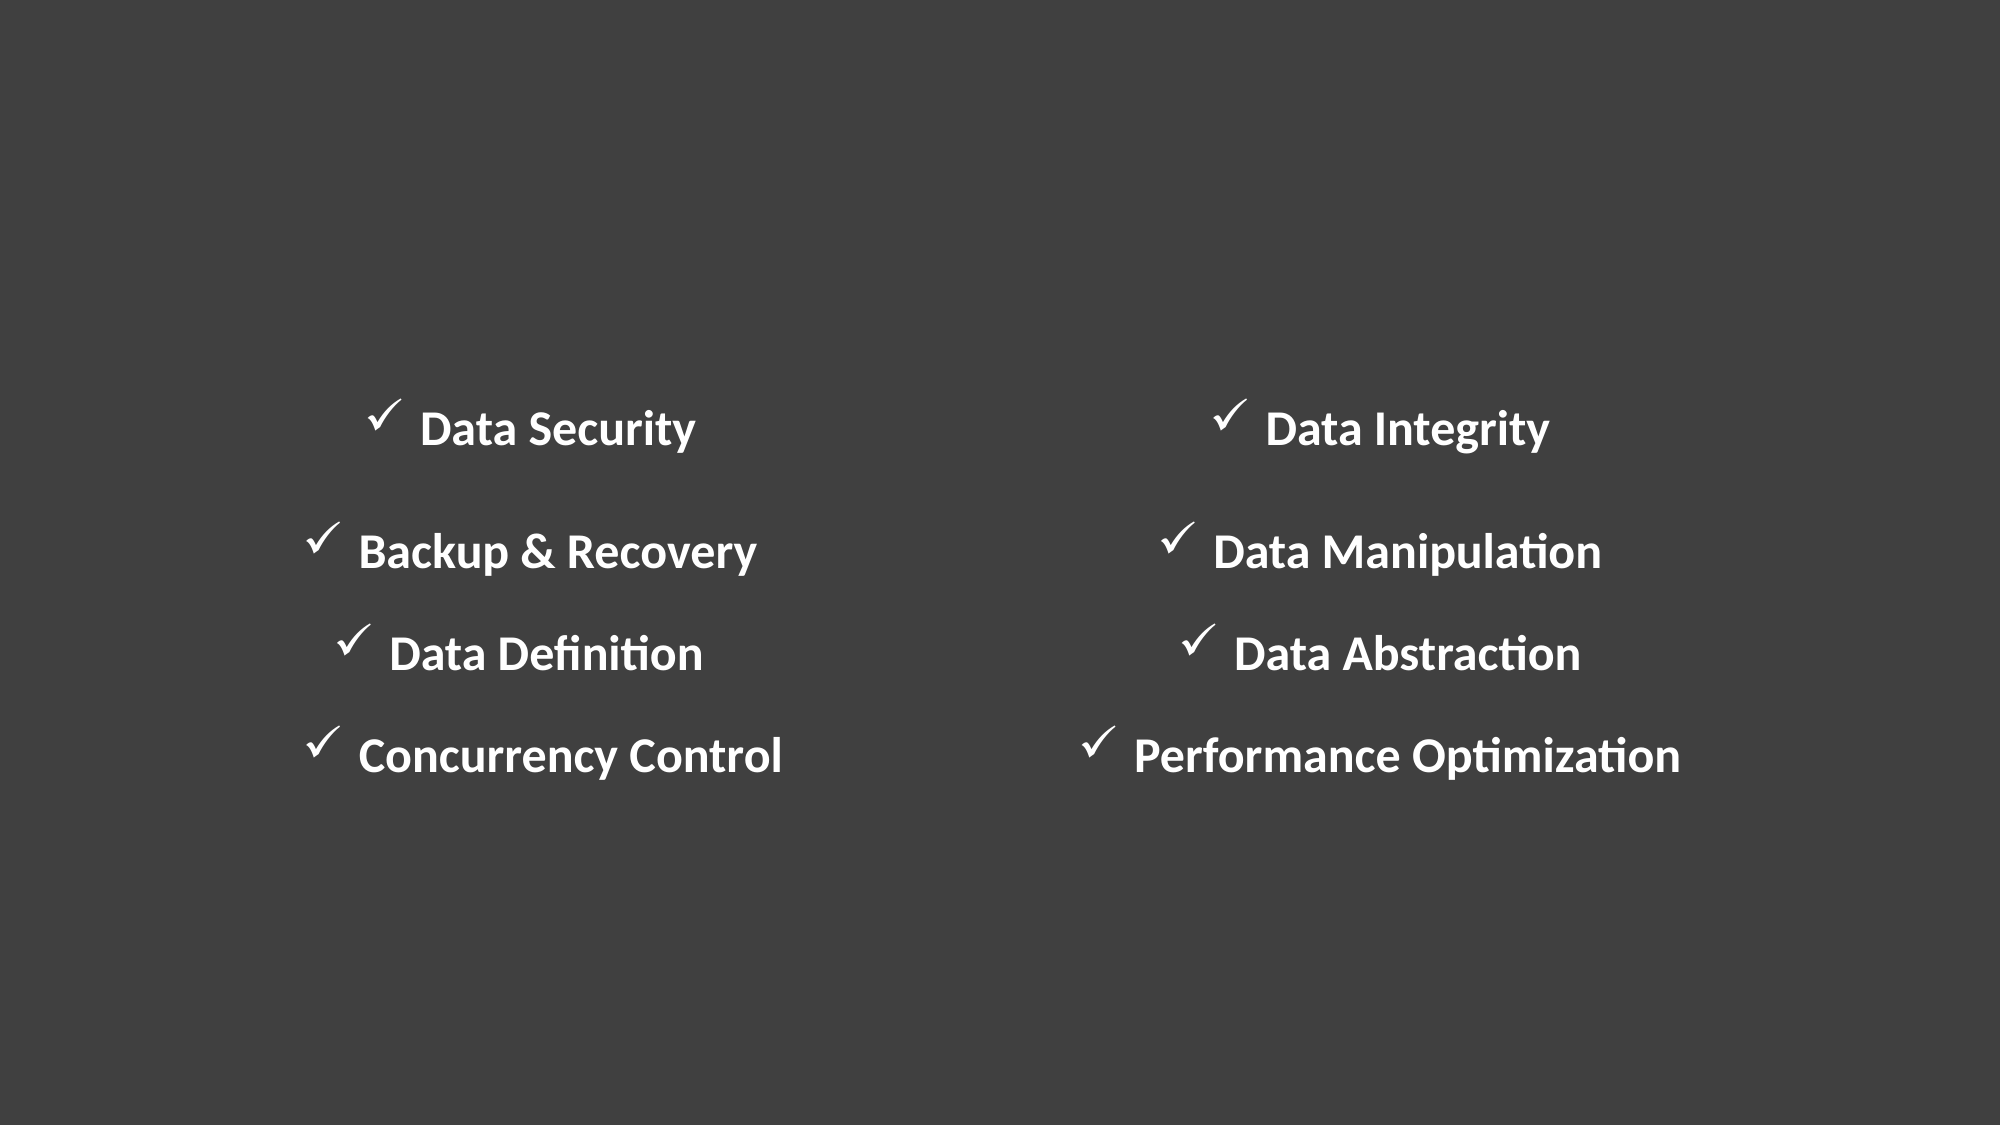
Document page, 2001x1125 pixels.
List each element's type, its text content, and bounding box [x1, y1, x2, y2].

text_box Data Manipulation [1142, 511, 1618, 587]
text_box Backup & Recovery [287, 511, 773, 586]
text_box Data Integrity [1194, 388, 1566, 463]
text_box Data Abstraction [1163, 613, 1597, 688]
text_box Data Security [348, 388, 712, 463]
text_box Data Definition [318, 613, 719, 688]
text_box Concurrency Control [287, 714, 799, 790]
text_box Performance Optimization [1063, 714, 1697, 790]
